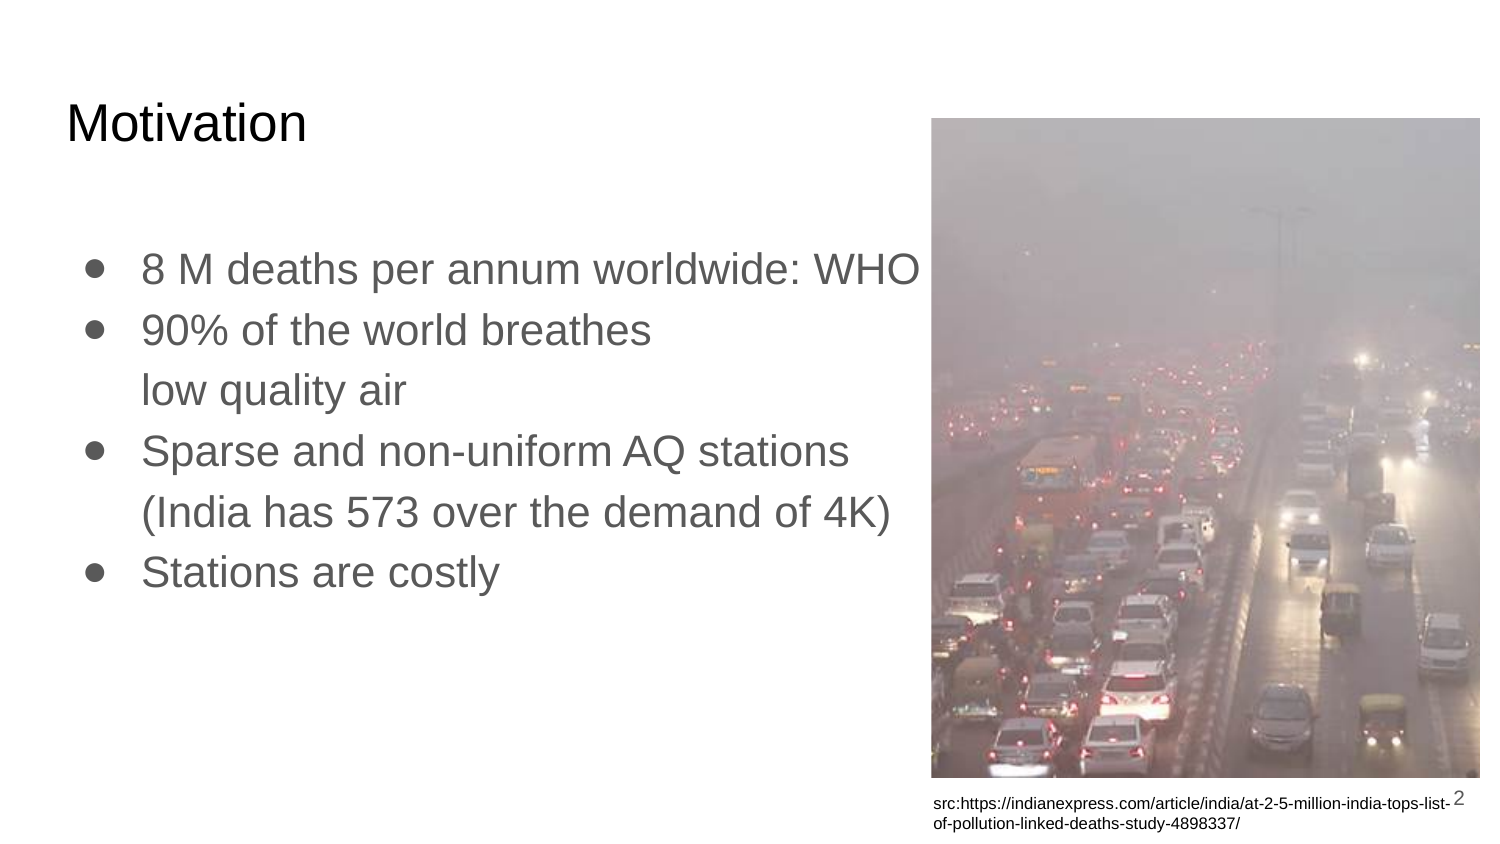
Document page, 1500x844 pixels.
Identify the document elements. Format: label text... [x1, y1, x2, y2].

title Motivation [51, 72, 1449, 167]
list 8 M deaths per annum worldwide: WHO 90% of the world breathes low quality air Sparse and non-uniform AQ stations (India has 573 over the demand of 4K) Stations are costly [51, 217, 925, 778]
picture [931, 118, 1481, 779]
slide_number ‹#› [1389, 785, 1480, 830]
text_box src:https://indianexpress.com/article/india/at-2-5-million-india-tops-list-of-pollution-linked-deaths-study-4898337/ [918, 777, 1467, 844]
